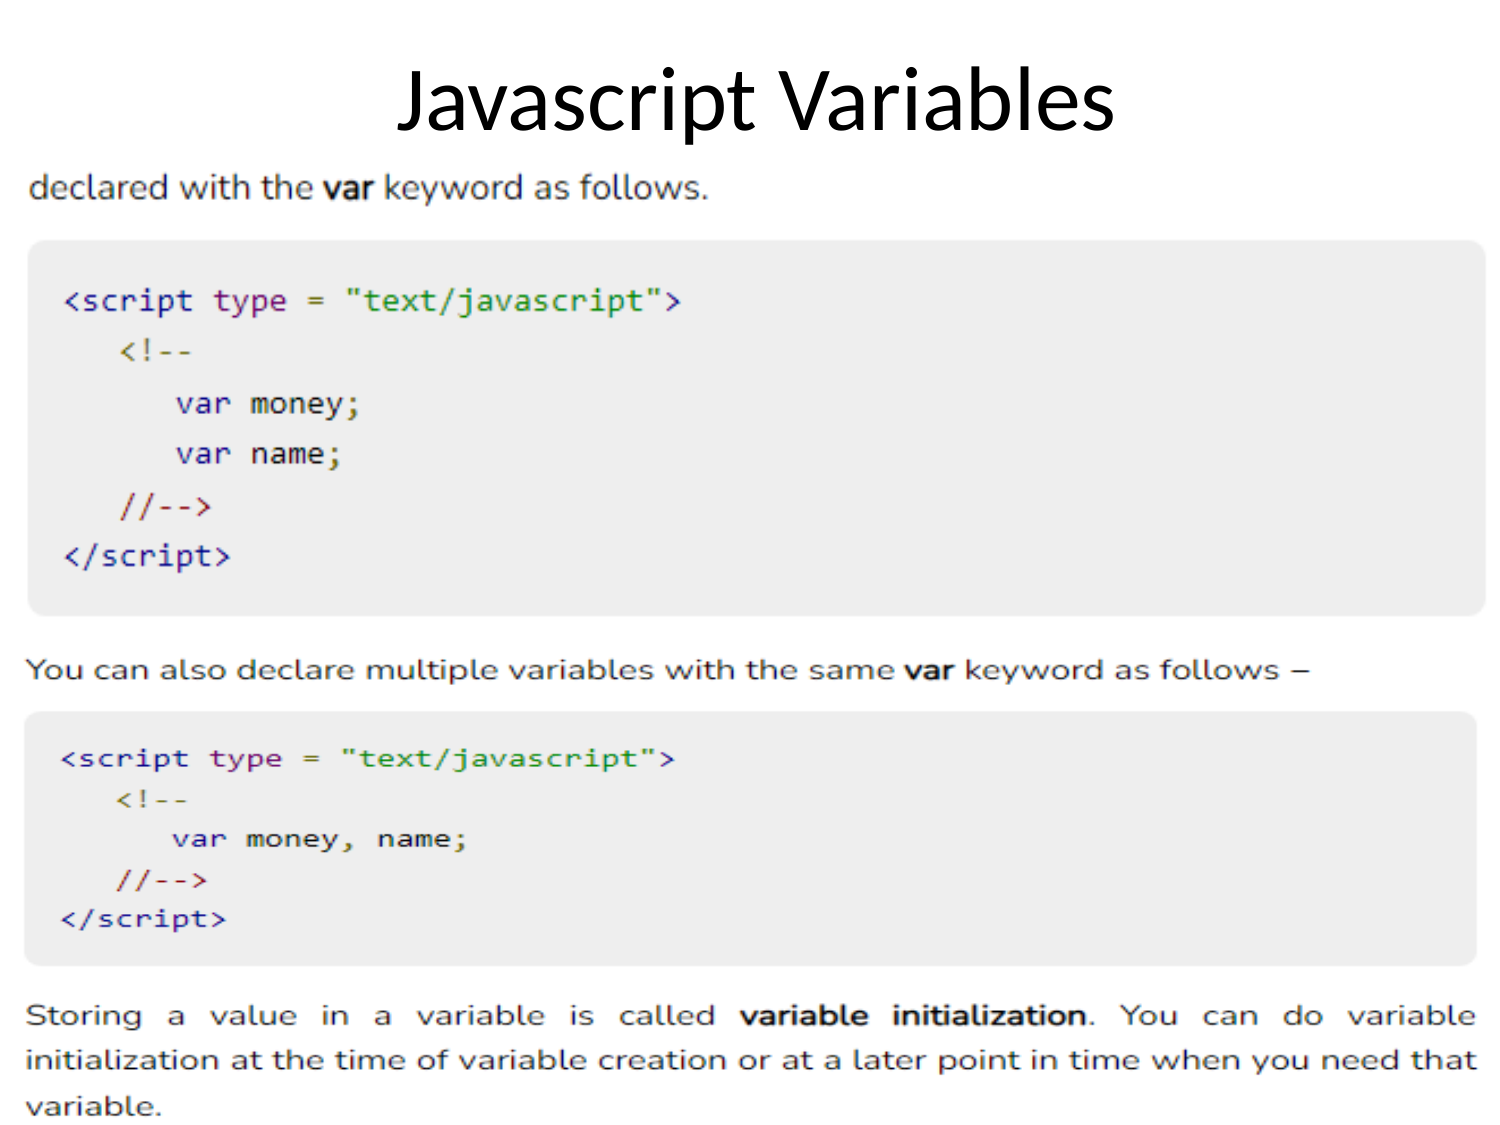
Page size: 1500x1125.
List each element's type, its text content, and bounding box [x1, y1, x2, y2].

picture [17, 152, 1500, 635]
title Javascript Variables [82, 0, 1432, 150]
picture [0, 644, 1500, 1125]
